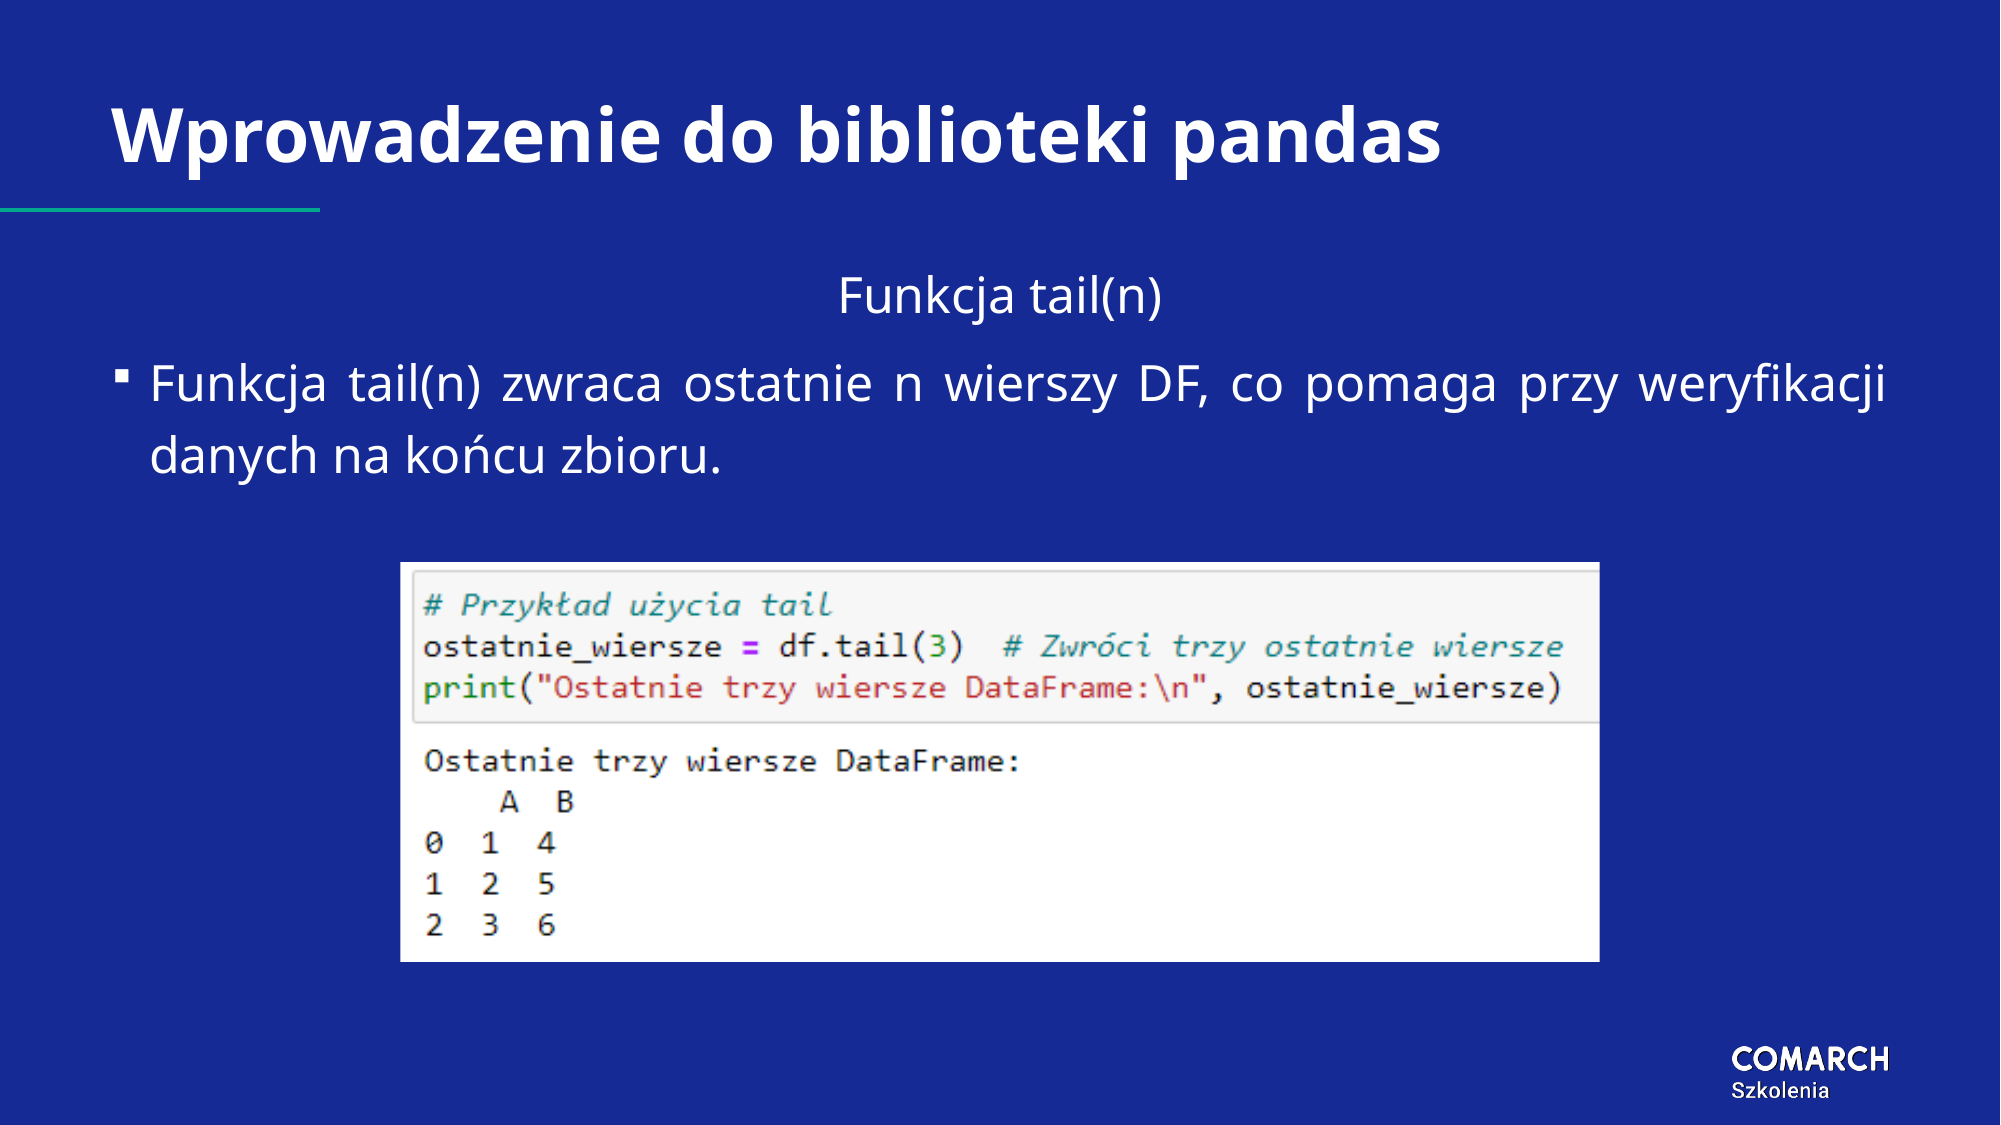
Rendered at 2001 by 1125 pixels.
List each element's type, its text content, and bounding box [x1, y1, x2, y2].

picture [1732, 1046, 1889, 1098]
picture [400, 562, 1600, 962]
list Funkcja tail(n) Funkcja tail(n) zwraca ostatnie n wierszy DF, co pomaga przy weryfikacji danych na końcu zbioru. [111, 243, 1889, 1000]
title Wprowadzenie do biblioteki pandas [111, 0, 1889, 185]
